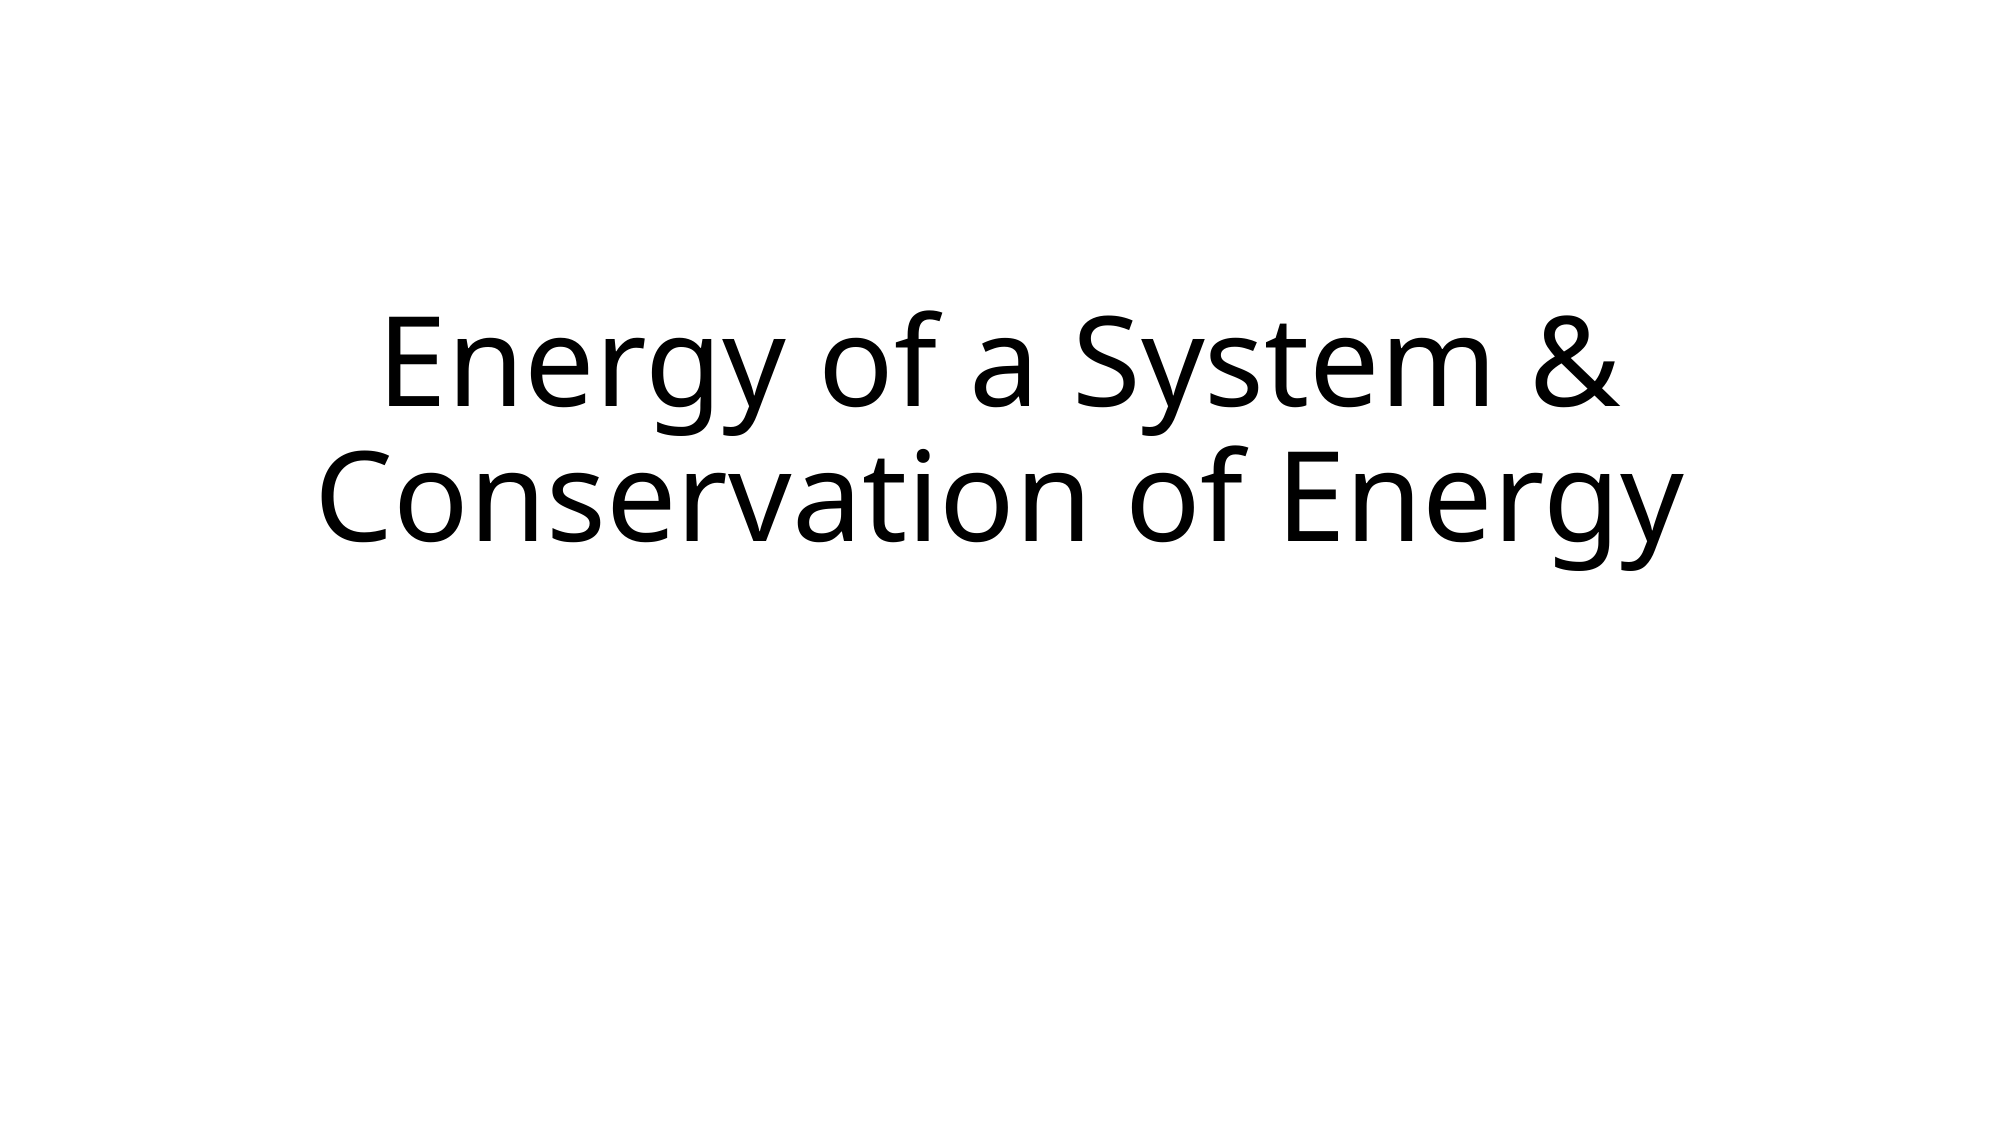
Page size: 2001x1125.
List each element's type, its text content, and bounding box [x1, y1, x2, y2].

title Energy of a System & Conservation of Energy [249, 184, 1750, 576]
